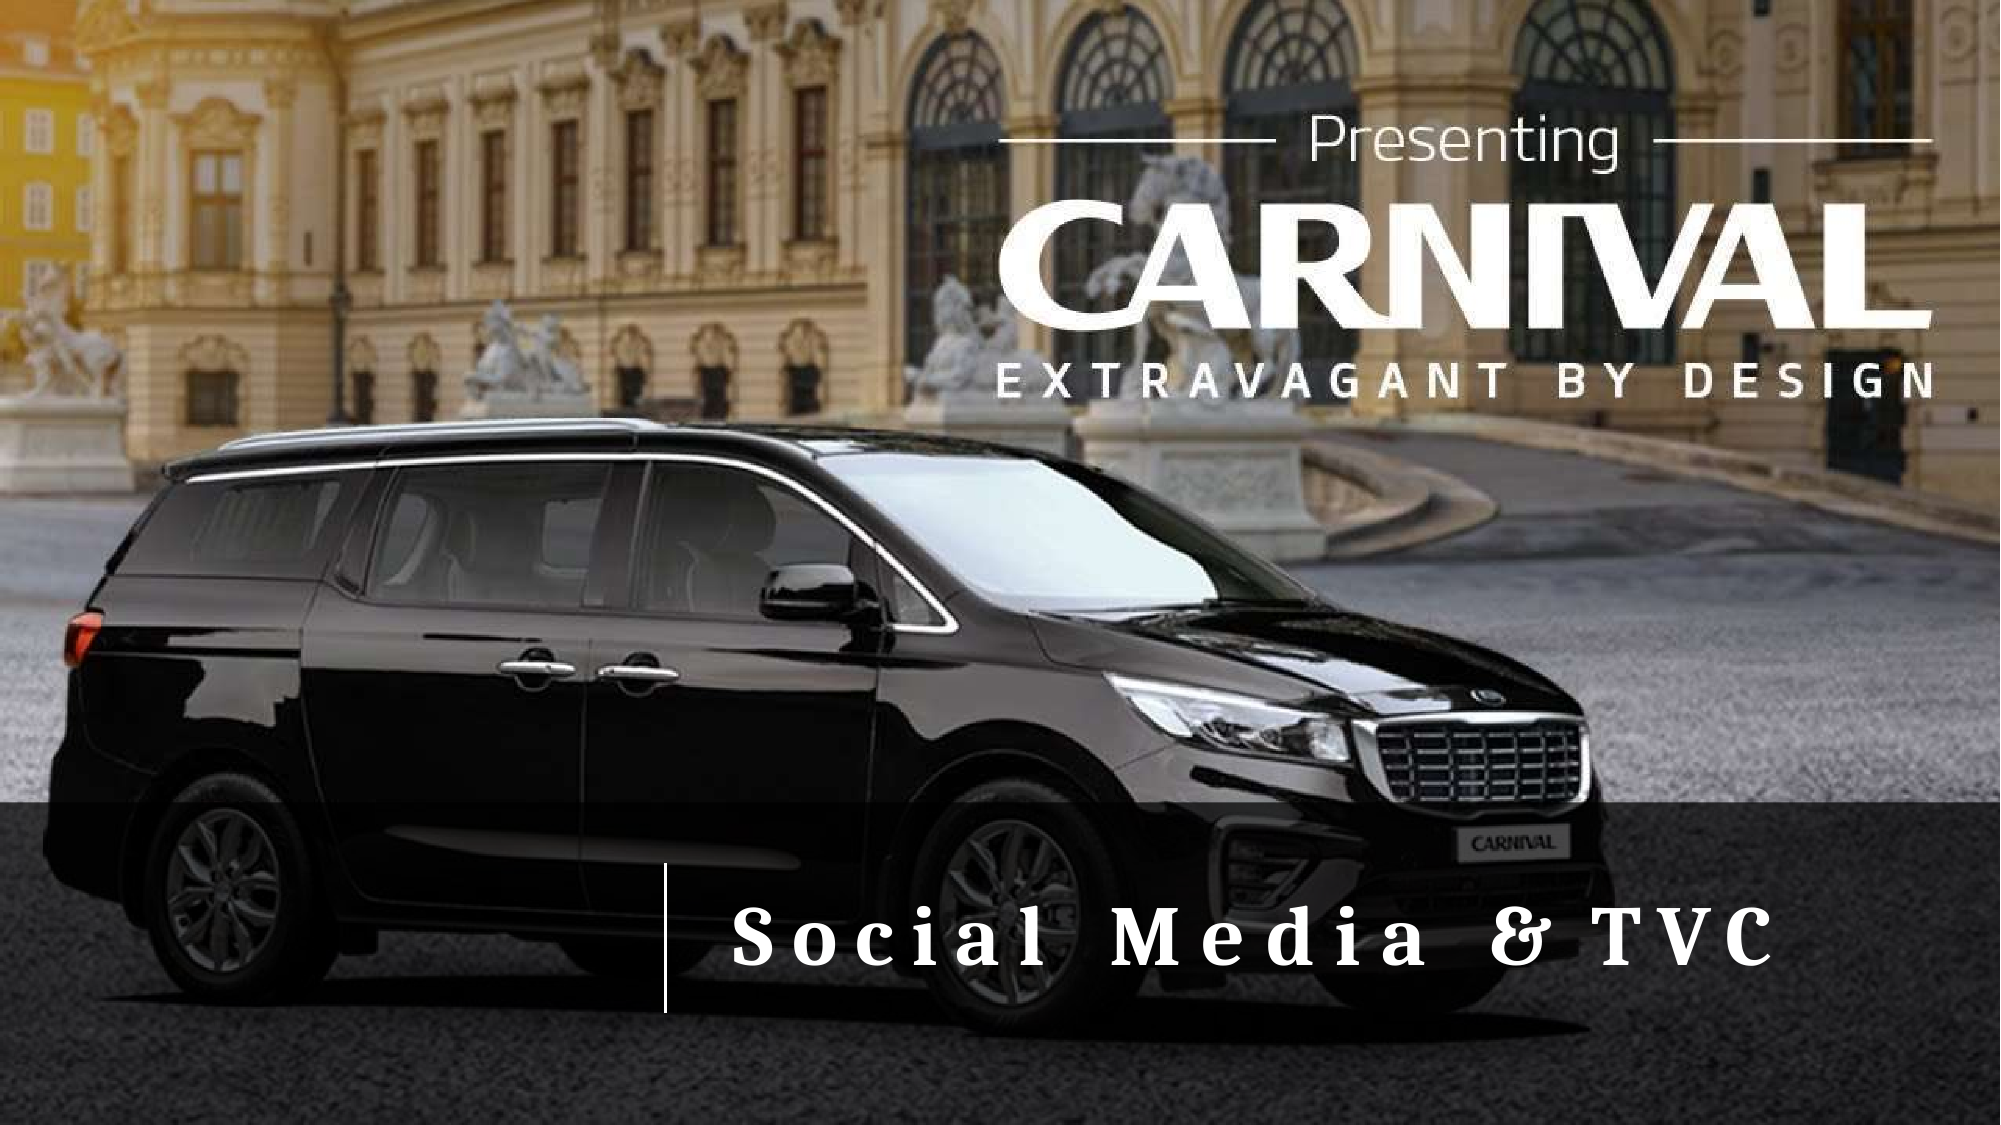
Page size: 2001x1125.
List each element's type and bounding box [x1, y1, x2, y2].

text_box [0, 0, 2000, 1125]
